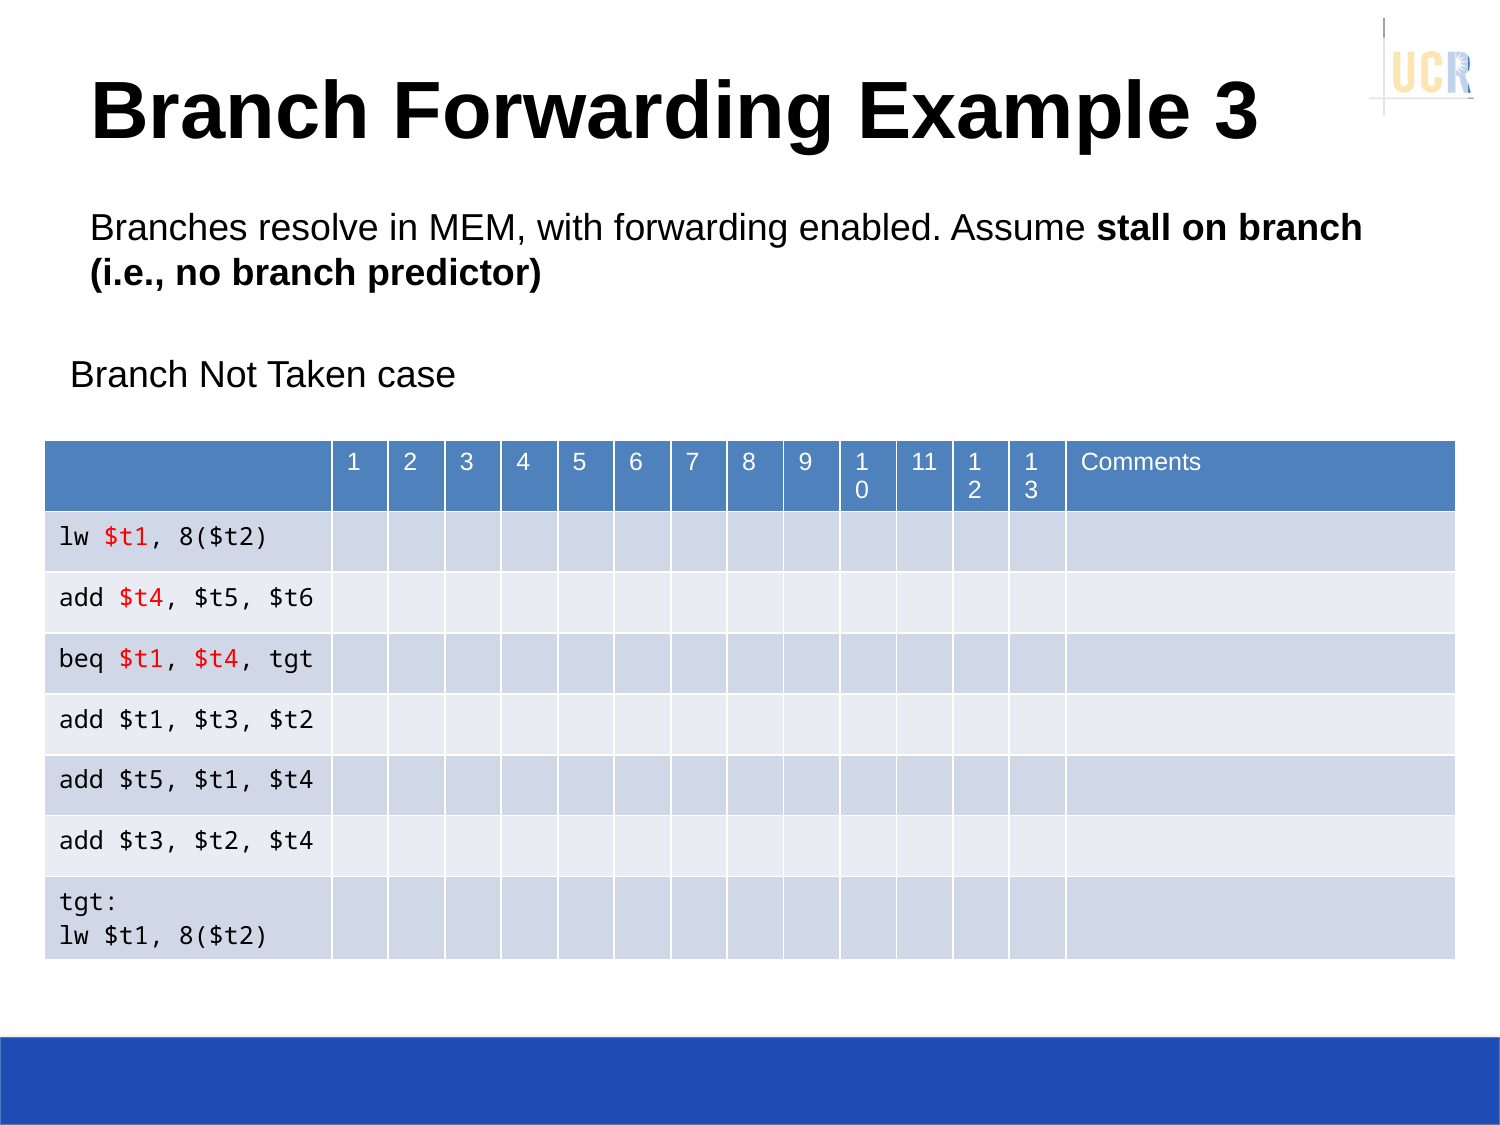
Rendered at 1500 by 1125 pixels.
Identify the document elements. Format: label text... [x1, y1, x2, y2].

table_cell [446, 634, 500, 693]
table_cell [615, 573, 670, 632]
table_cell [333, 634, 387, 693]
table_cell [784, 695, 839, 754]
table_cell [784, 877, 839, 959]
table_cell [728, 634, 783, 693]
table_cell [1067, 573, 1455, 632]
table_cell [389, 816, 444, 876]
table_cell [1010, 756, 1065, 815]
table_cell [559, 816, 613, 876]
table_cell [389, 512, 444, 571]
table_cell [954, 695, 1008, 754]
table_cell add $t5, $t1, $t4 [45, 756, 331, 815]
table_cell [446, 695, 500, 754]
text_box Branch Not Taken case [55, 342, 472, 403]
table_cell [502, 695, 557, 754]
table_cell [841, 512, 896, 571]
table_cell [1010, 816, 1065, 876]
table_cell [615, 756, 670, 815]
table_cell [389, 573, 444, 632]
text_box Branches resolve in MEM, with forwarding enabled. Assume stall on branch (i.e., no branch predictor) [75, 195, 1457, 301]
table_cell [672, 512, 726, 571]
table_cell [559, 512, 613, 571]
table_cell [333, 695, 387, 754]
table_cell [784, 756, 839, 815]
table_cell [559, 756, 613, 815]
table_cell [502, 634, 557, 693]
table_cell [502, 816, 557, 876]
table_cell [728, 695, 783, 754]
table_cell [559, 634, 613, 693]
table_cell [389, 877, 444, 959]
table_cell [841, 695, 896, 754]
table_header 9 [784, 441, 839, 511]
picture [1361, 0, 1500, 125]
table_cell [728, 512, 783, 571]
table_header 5 [559, 441, 613, 511]
table_cell [333, 877, 387, 959]
table_cell [897, 573, 952, 632]
table_cell [954, 634, 1008, 693]
table_cell lw $t1, 8($t2) [45, 512, 331, 571]
table_cell [672, 634, 726, 693]
table_cell [841, 877, 896, 959]
table_header 12 [954, 441, 1008, 511]
table_header 1 [333, 441, 387, 511]
table_cell [559, 573, 613, 632]
table_cell [897, 512, 952, 571]
table_cell [897, 695, 952, 754]
table_cell [728, 816, 783, 876]
table_cell [333, 573, 387, 632]
table_cell [446, 756, 500, 815]
table_cell [784, 816, 839, 876]
table_cell [615, 877, 670, 959]
table_cell [954, 816, 1008, 876]
table_cell [1010, 877, 1065, 959]
table_cell [841, 756, 896, 815]
table_cell [1067, 695, 1455, 754]
table_cell [615, 634, 670, 693]
table_header 6 [615, 441, 670, 511]
table_cell add $t1, $t3, $t2 [45, 695, 331, 754]
table_header 8 [728, 441, 783, 511]
table_cell [897, 756, 952, 815]
table_cell [672, 756, 726, 815]
table_cell add $t4, $t5, $t6 [45, 573, 331, 632]
table_cell [954, 573, 1008, 632]
table_header 11 [897, 441, 952, 511]
table_header 2 [389, 441, 444, 511]
table_cell [389, 756, 444, 815]
table_cell tgt: lw $t1, 8($t2) [45, 877, 331, 959]
table_cell [446, 877, 500, 959]
table_cell [728, 573, 783, 632]
table_cell [502, 512, 557, 571]
table_cell [841, 573, 896, 632]
table_cell [1010, 695, 1065, 754]
table_cell [1067, 512, 1455, 571]
table_cell [502, 756, 557, 815]
table_cell [784, 512, 839, 571]
table_cell [897, 877, 952, 959]
table_cell [784, 573, 839, 632]
table_cell [446, 816, 500, 876]
table_cell [1067, 877, 1455, 959]
table_header [45, 441, 331, 511]
table_cell [446, 573, 500, 632]
table_cell [784, 634, 839, 693]
table_cell [389, 695, 444, 754]
table_cell [502, 573, 557, 632]
table_cell [559, 695, 613, 754]
table_cell [333, 816, 387, 876]
table_cell [1010, 573, 1065, 632]
table_cell [672, 573, 726, 632]
table_cell [841, 816, 896, 876]
table_cell [333, 512, 387, 571]
table_cell [615, 816, 670, 876]
table_cell [333, 756, 387, 815]
table_header Comments [1067, 441, 1455, 511]
table_cell [728, 756, 783, 815]
title Branch Forwarding Example 3 [75, 37, 1469, 163]
table_cell [954, 512, 1008, 571]
table_cell [615, 512, 670, 571]
table_cell add $t3, $t2, $t4 [45, 816, 331, 876]
table_header 4 [502, 441, 557, 511]
table_cell [1067, 756, 1455, 815]
table_header 13 [1010, 441, 1065, 511]
table_cell [502, 877, 557, 959]
table_header 3 [446, 441, 500, 511]
table_cell [389, 634, 444, 693]
table_cell [672, 695, 726, 754]
table_header 7 [672, 441, 726, 511]
table_header 10 [841, 441, 896, 511]
table_cell [1010, 634, 1065, 693]
table_cell [954, 756, 1008, 815]
table_cell [1067, 816, 1455, 876]
table_cell [841, 634, 896, 693]
table_cell [446, 512, 500, 571]
table_cell [559, 877, 613, 959]
table_cell [672, 816, 726, 876]
table_cell [615, 695, 670, 754]
table_cell [897, 816, 952, 876]
table_cell [897, 634, 952, 693]
table_cell [1067, 634, 1455, 693]
table_cell [728, 877, 783, 959]
table_cell [1010, 512, 1065, 571]
table_cell [954, 877, 1008, 959]
table_cell beq $t1, $t4, tgt [45, 634, 331, 693]
table_cell [672, 877, 726, 959]
